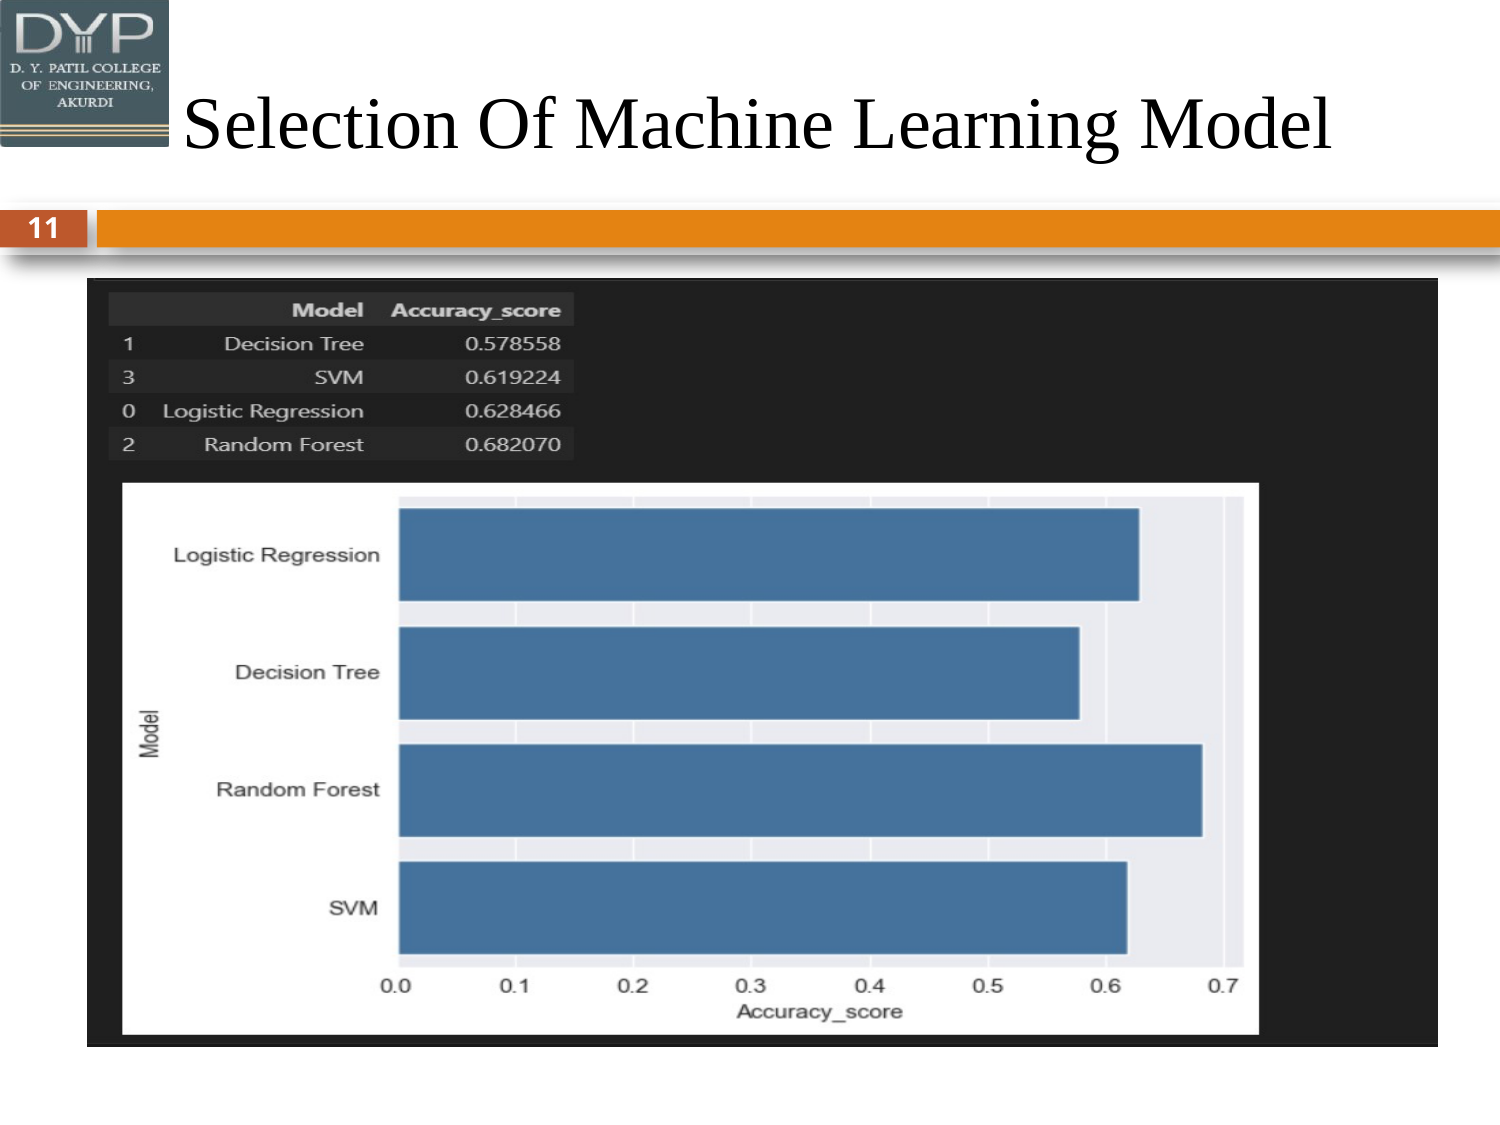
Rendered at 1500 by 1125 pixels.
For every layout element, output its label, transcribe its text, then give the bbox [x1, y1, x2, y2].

slide_number 11 [0, 208, 88, 249]
picture [0, 0, 169, 148]
picture [87, 278, 1438, 1047]
text_box Selection Of Machine Learning Model [168, 37, 1438, 200]
